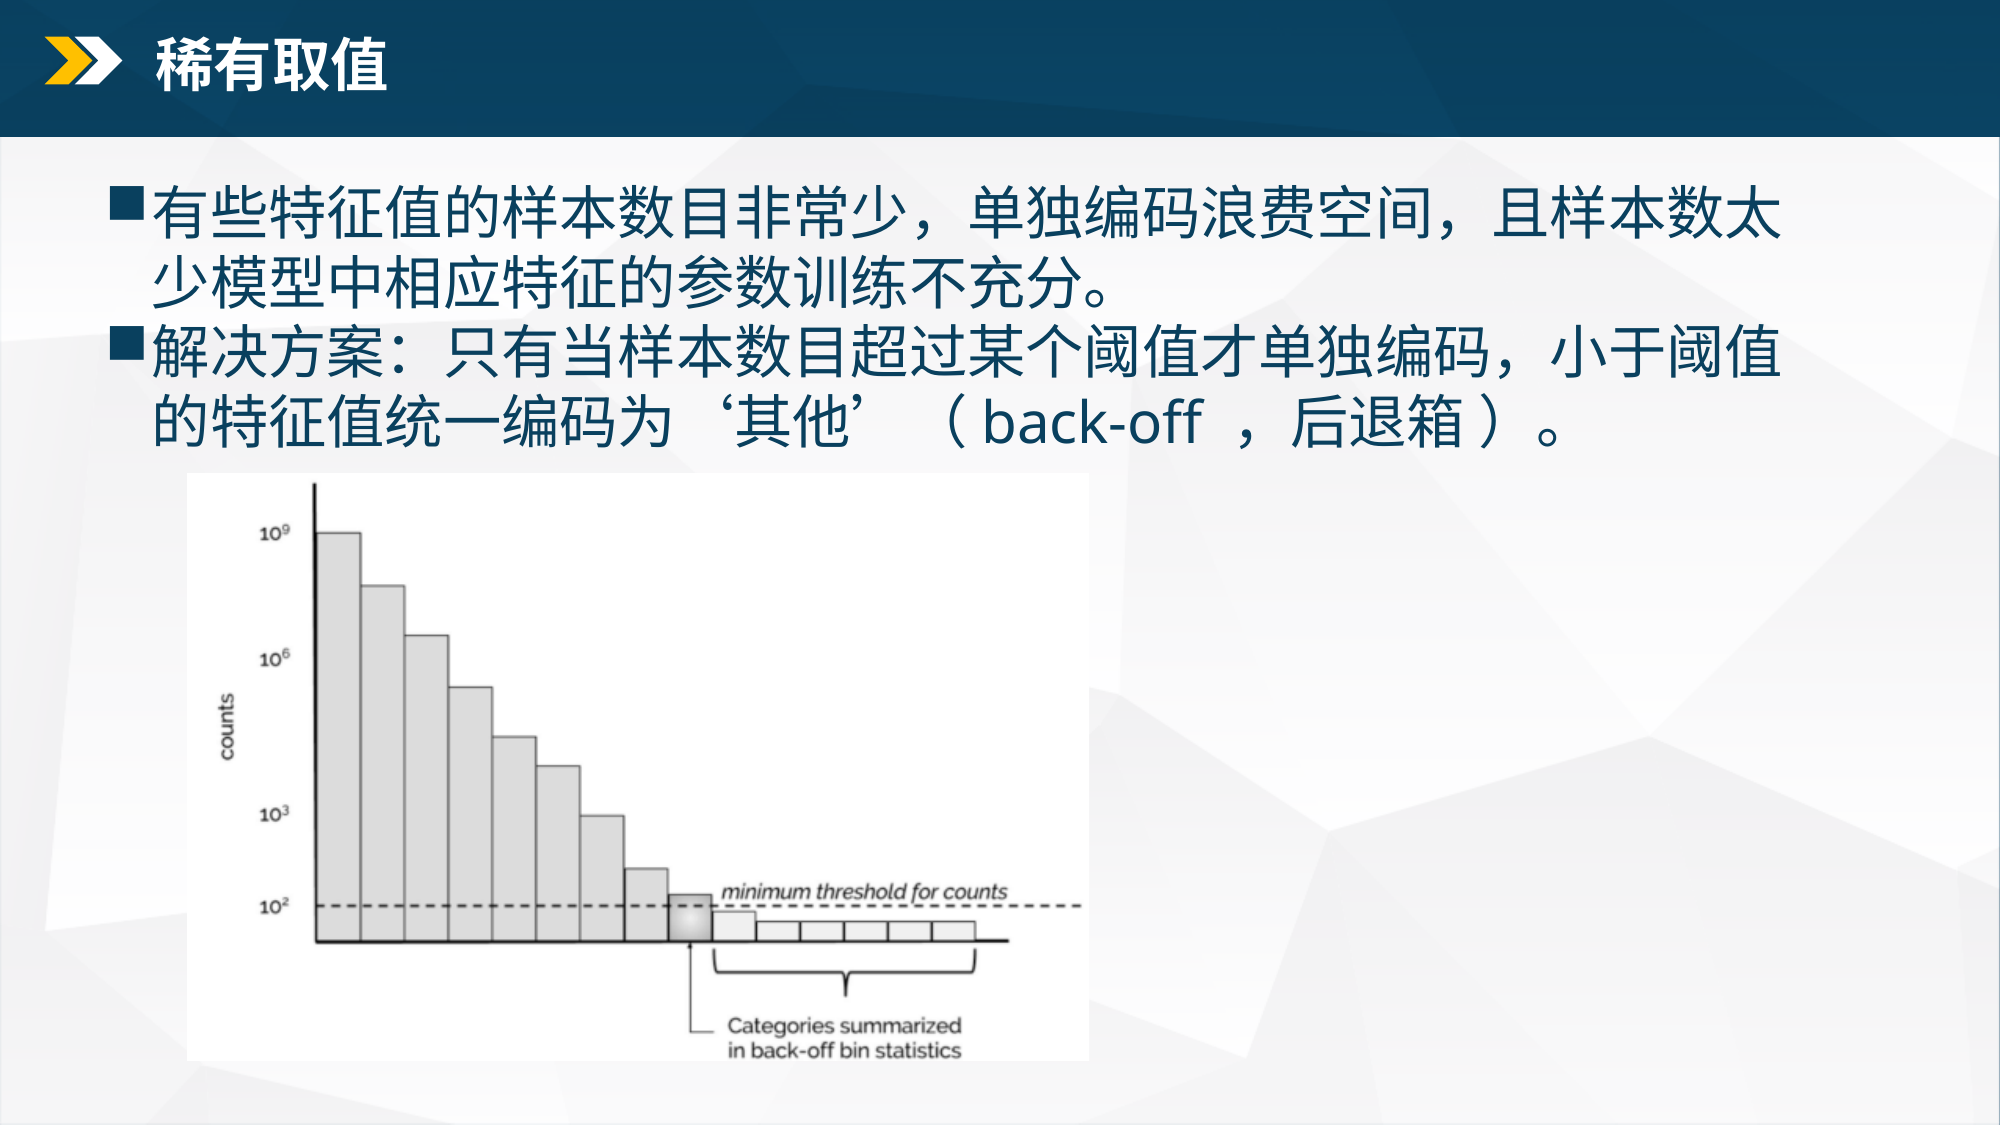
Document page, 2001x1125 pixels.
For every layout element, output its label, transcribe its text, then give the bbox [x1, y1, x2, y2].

picture [0, 0, 2000, 1125]
list 稀有取值 [140, 28, 1027, 93]
list 有些特征值的样本数目非常少，单独编码浪费空间，且样本数太少模型中相应特征的参数训练不充分。 解决方案：只有当样本数目超过某个阈值才单独编码，小于阈值的特征值统一编码为‘其他’（back-off ，后退箱 ）。 [90, 168, 1855, 1028]
